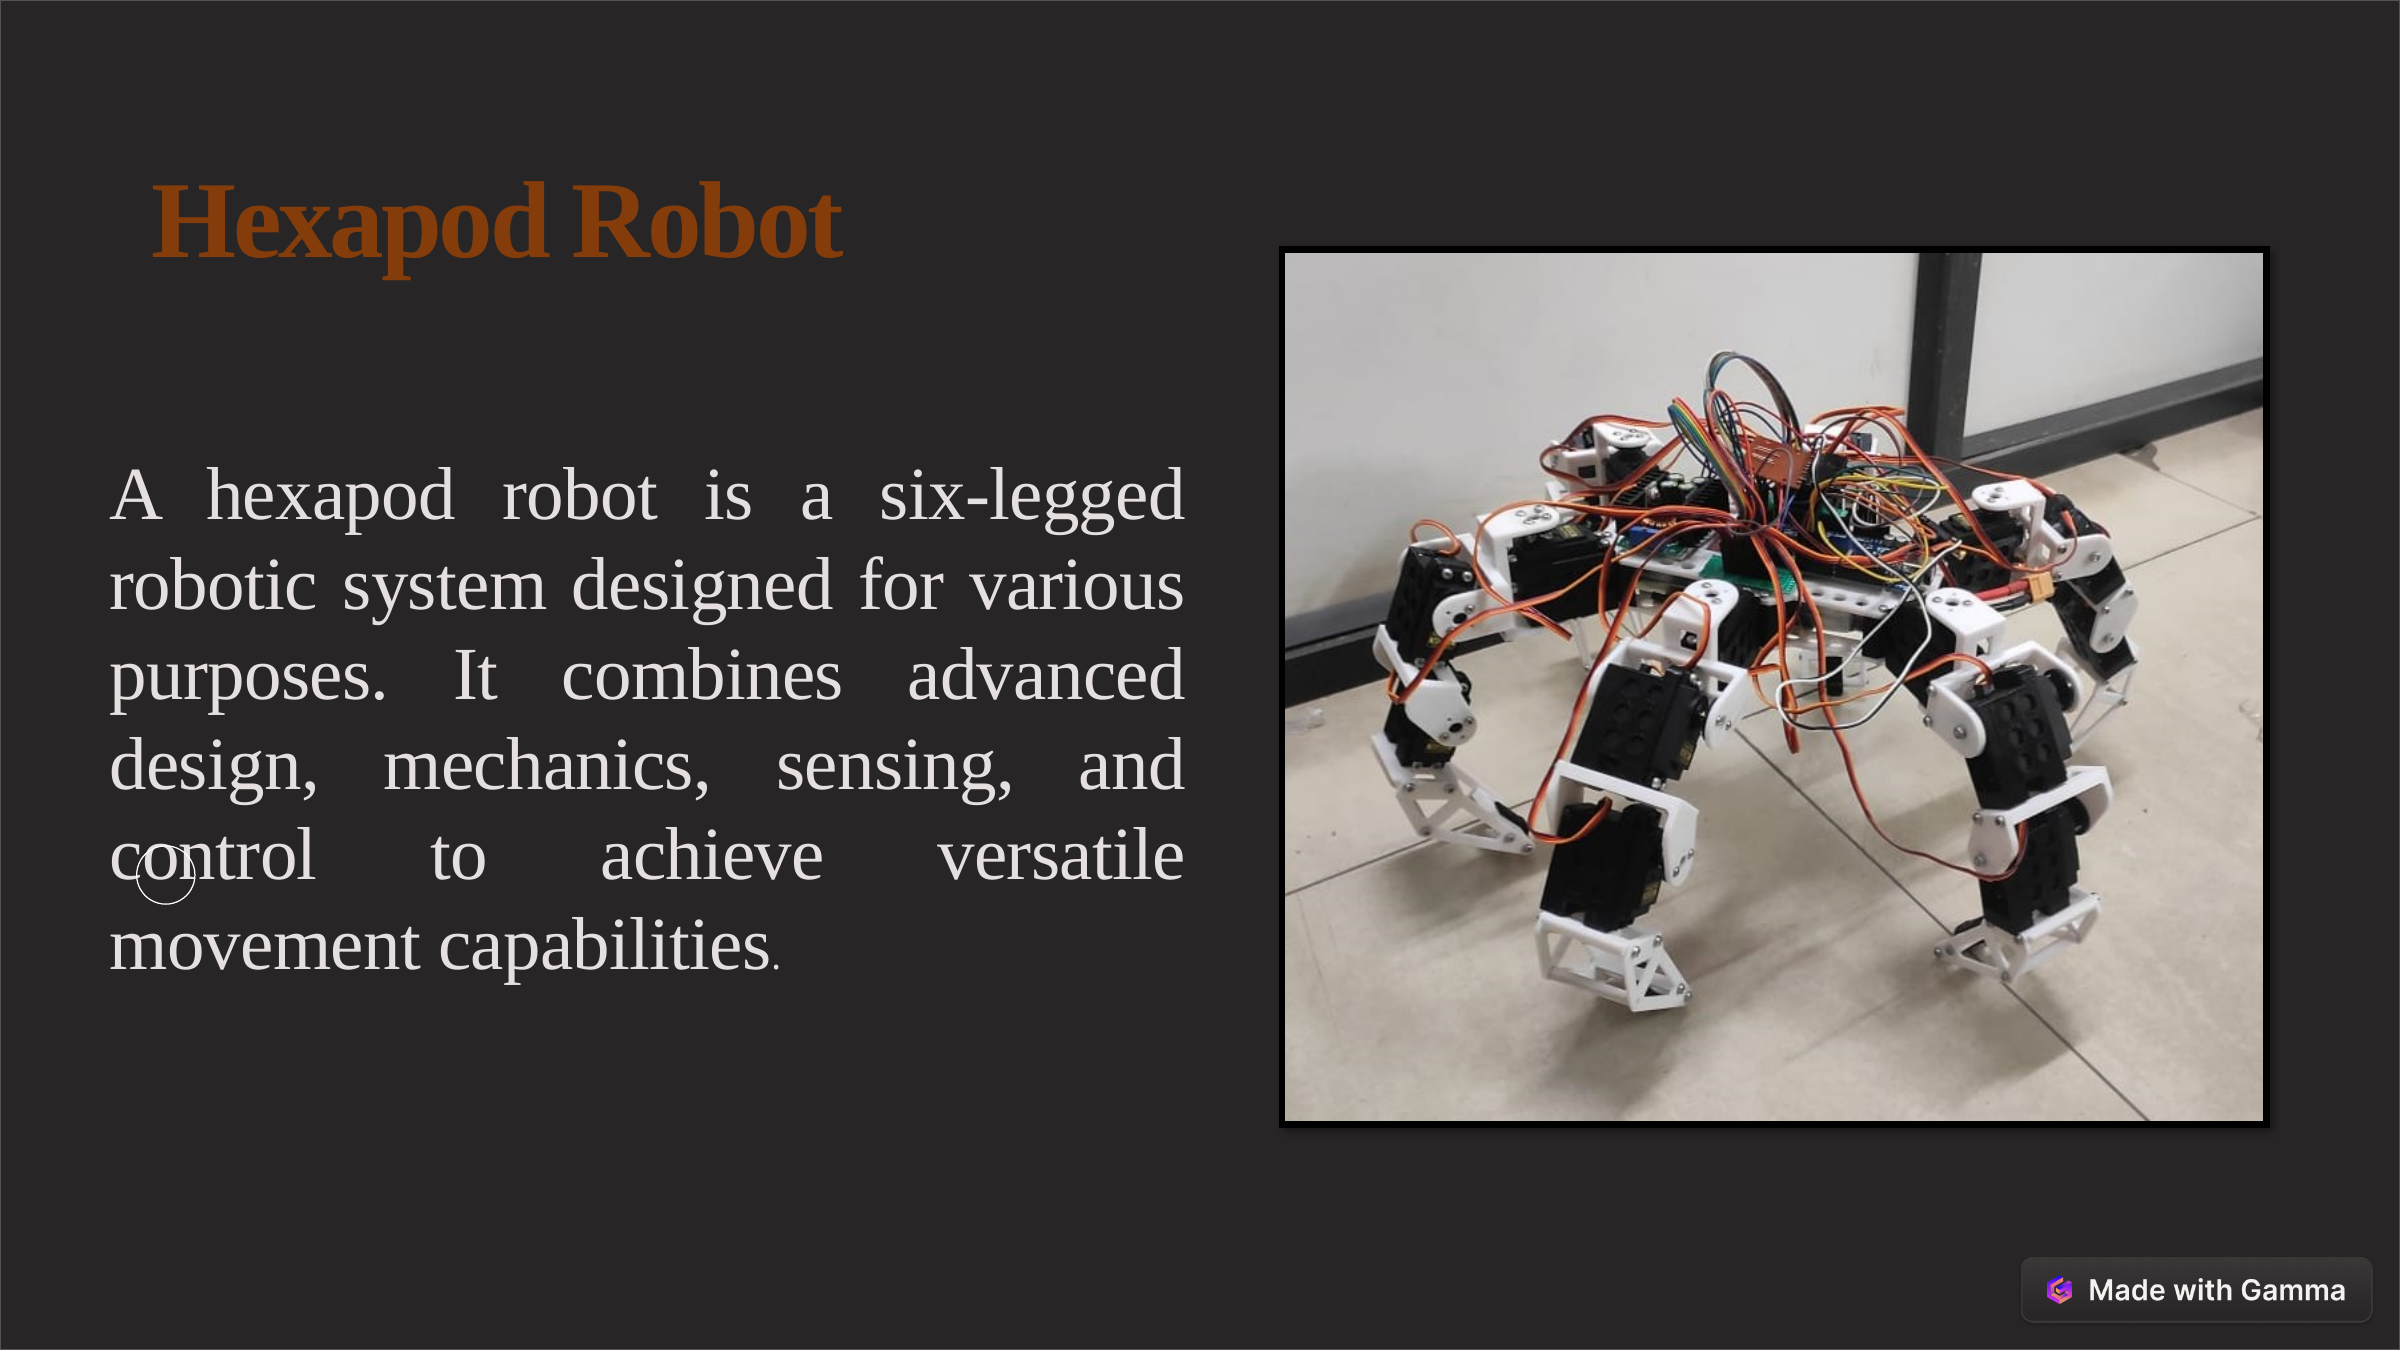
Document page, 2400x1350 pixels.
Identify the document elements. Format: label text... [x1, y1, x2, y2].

picture [1285, 252, 2264, 1122]
text_box [0, 0, 2400, 1350]
text_box Hexapod Robot [136, 135, 1012, 272]
text_box [213, 846, 383, 911]
text_box A hexapod robot is a six-legged robotic system designed for various purposes. It combines advanced design, mechanics, sensing, and control to achieve versatile movement capabilities. [94, 437, 1200, 999]
text_box [136, 845, 195, 905]
picture [2008, 1244, 2385, 1335]
